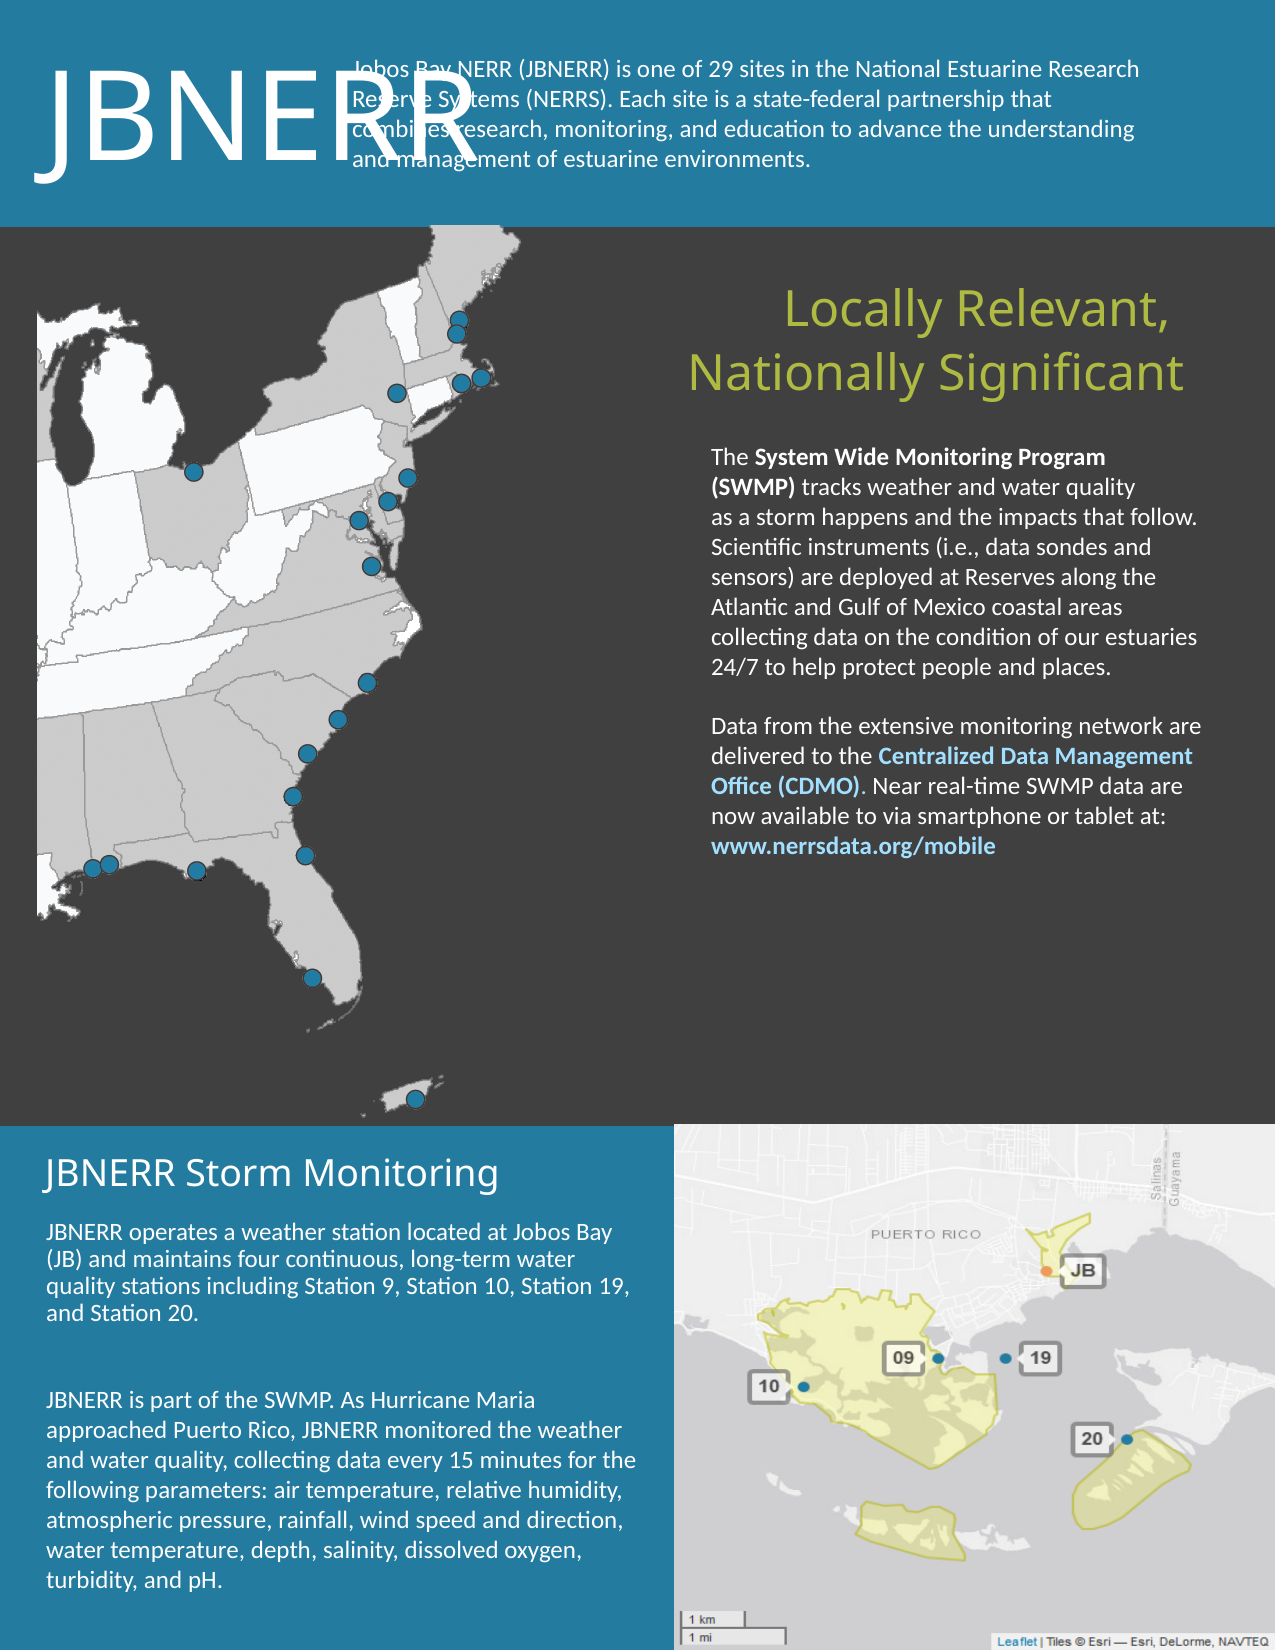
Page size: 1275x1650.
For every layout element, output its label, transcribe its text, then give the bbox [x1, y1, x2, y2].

picture [37, 227, 1275, 1650]
list Jobos Bay NERR (JBNERR) is one of 29 sites in the National Estuarine Research Reserve Systems (NERRS). Each site is a state-federal partnership that combines research, monitoring, and education to advance the understanding and management of estuarine environments. [307, 37, 1163, 188]
list JBNERR operates a weather station located at Jobos Bay (JB) and maintains four continuous, long-term water quality stations including Station 9, Station 10, Station 19, and Station 20. JBNERR is part of the SWMP. As Hurricane Maria approached Puerto Rico, JBNERR monitored the weather and water quality, collecting data every 15 minutes for the following parameters: air temperature, relative humidity, atmospheric pressure, rainfall, wind speed and direction, water temperature, depth, salinity, dissolved oxygen, turbidity, and pH. [1, 1204, 674, 1640]
list JBNERR Storm Monitoring [0, 1125, 674, 1201]
list JBNERR [0, 1, 1275, 227]
